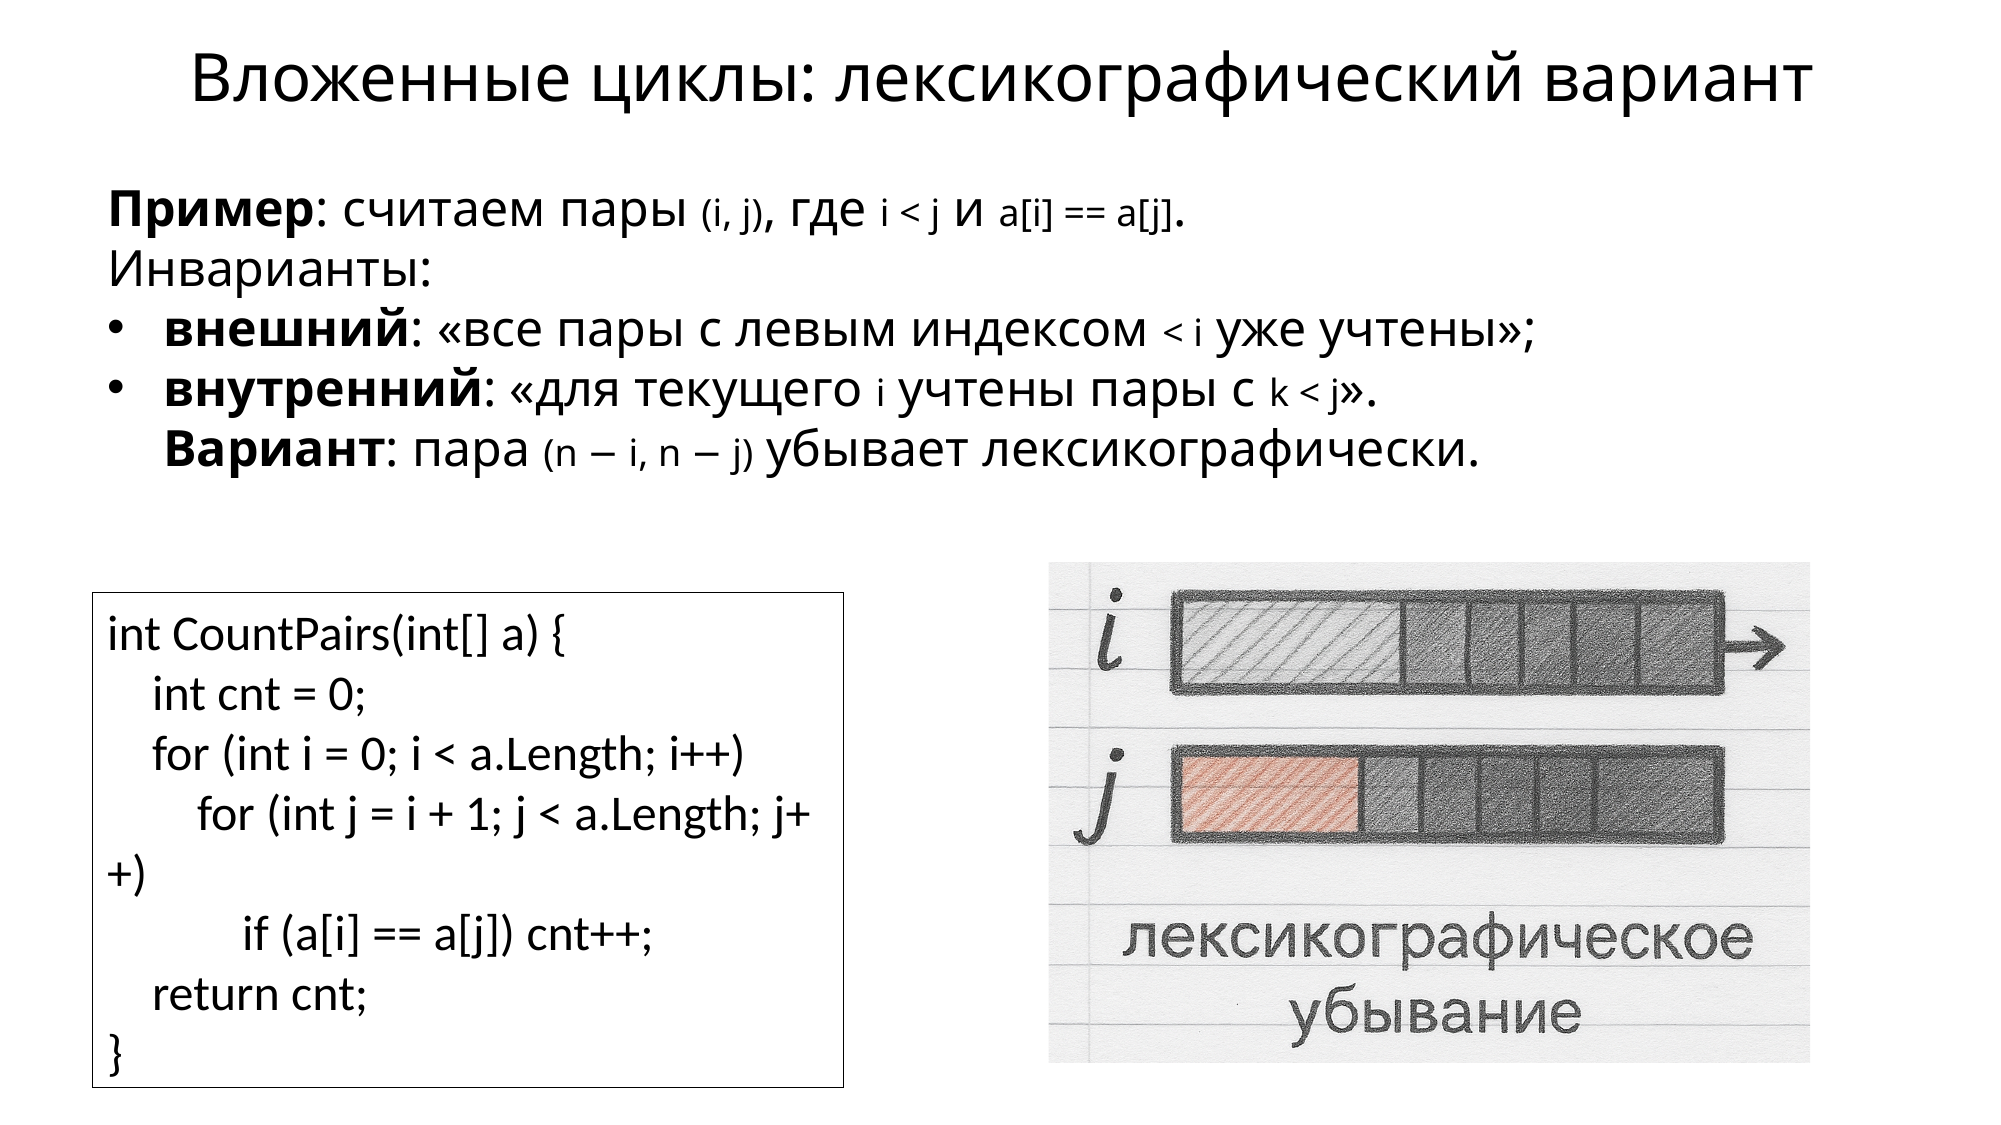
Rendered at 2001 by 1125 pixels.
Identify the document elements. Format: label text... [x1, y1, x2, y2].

text_box Пример: считаем пары (i, j), где i < j и a[i] == a[j]. Инварианты: внешний: «все пары с левым индексом < i уже учтены»; внутренний: «для текущего i учтены пары с k < j». Вариант: пара (n − i, n − j) убывает лексикографически. [92, 168, 1884, 484]
text_box Вложенные циклы: лексикографический вариант [92, 27, 1914, 122]
text_box int CountPairs(int[] a) { int cnt = 0; for (int i = 0; i < a.Length; i++) for (int j = i + 1; j < a.Length; j++) if (a[i] == a[j]) cnt++; return cnt; } [92, 592, 844, 1088]
picture [1048, 562, 1811, 1063]
